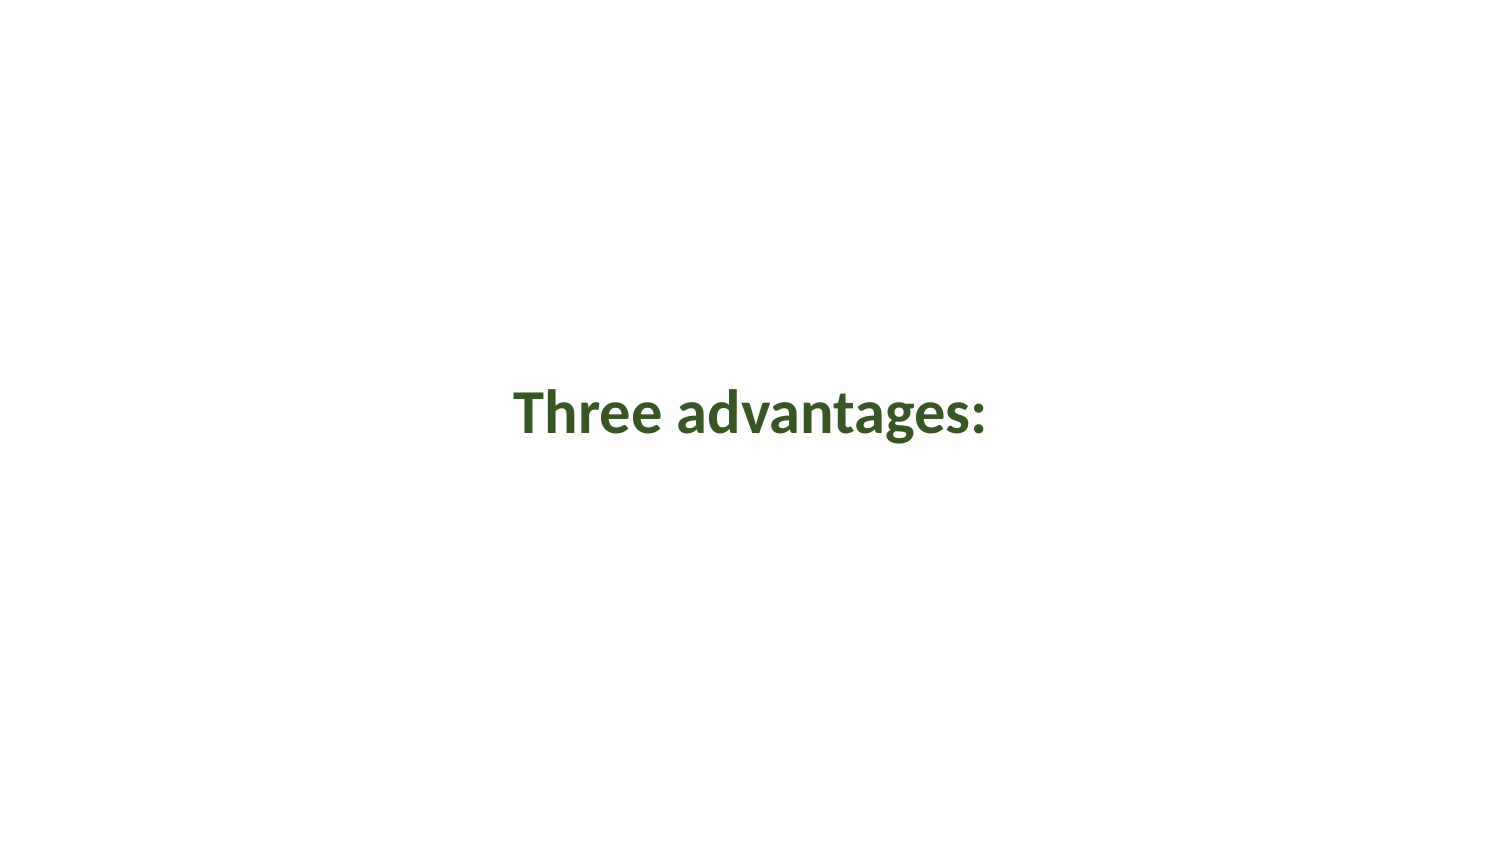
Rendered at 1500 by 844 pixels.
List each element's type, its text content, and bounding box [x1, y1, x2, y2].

text_box Three advantages: [502, 365, 1005, 453]
